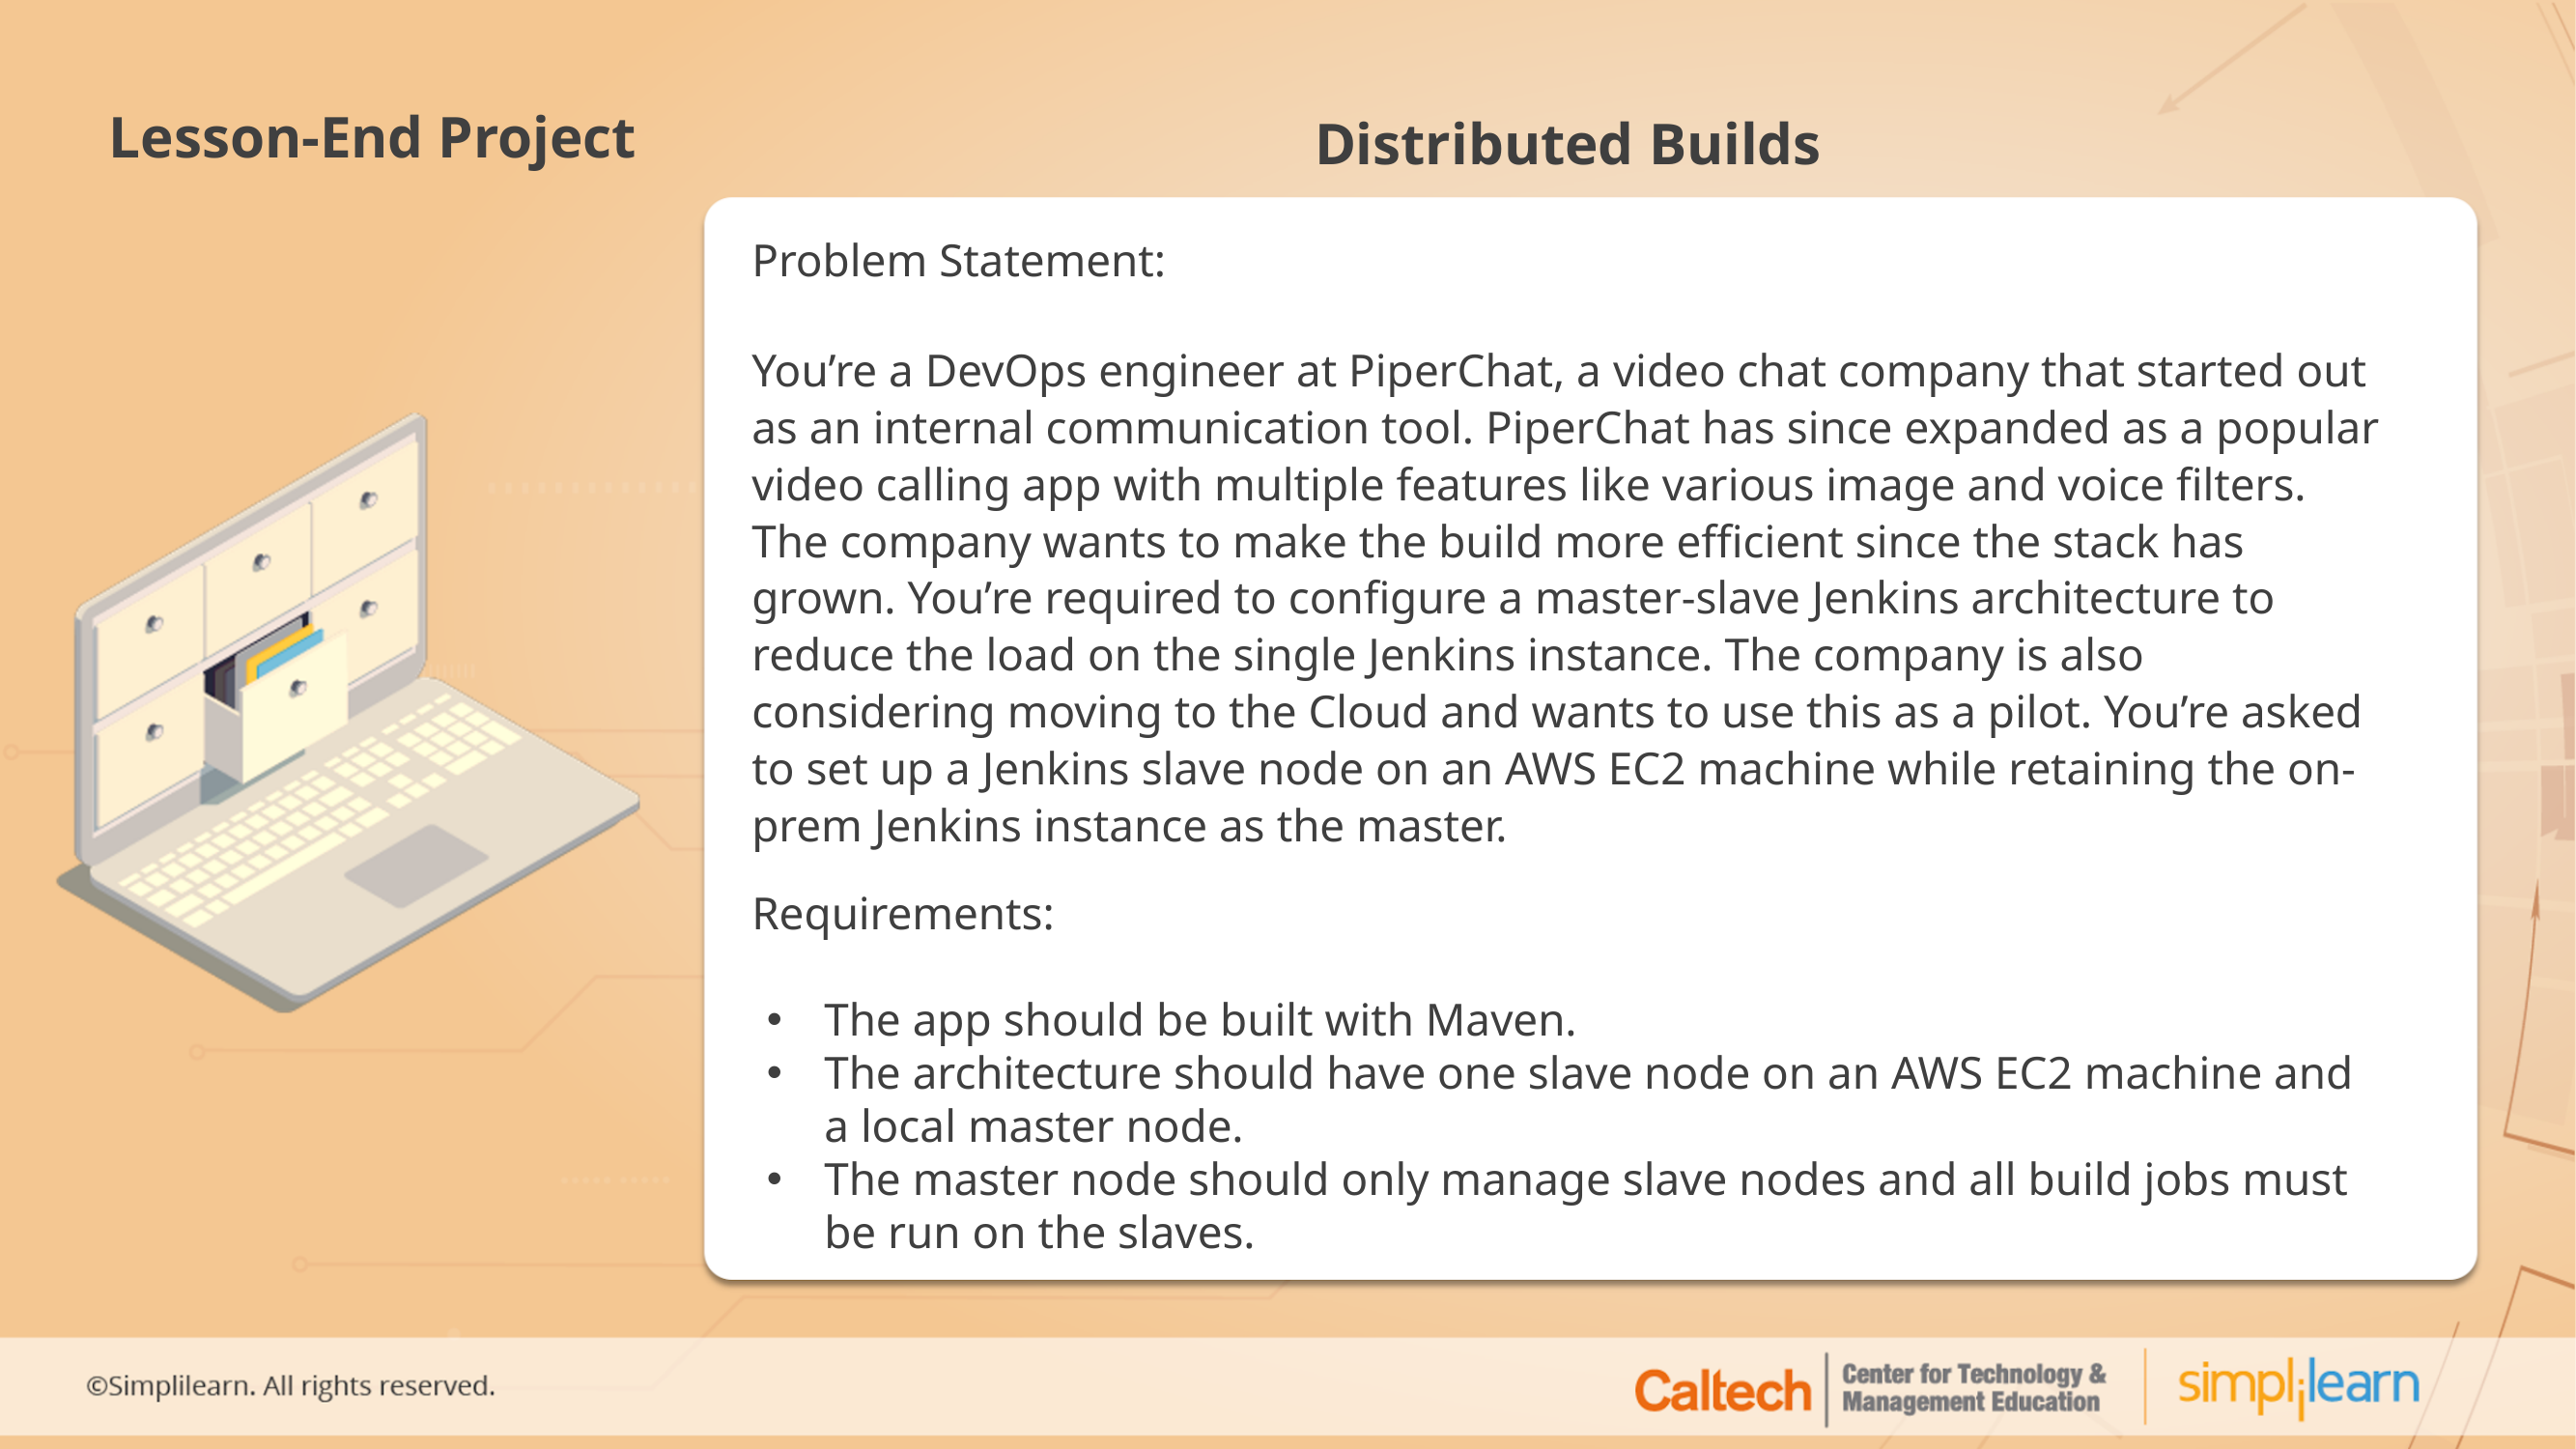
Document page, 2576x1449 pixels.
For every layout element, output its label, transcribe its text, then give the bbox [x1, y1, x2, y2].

picture [0, 0, 2576, 1449]
title Distributed Builds [280, 94, 2576, 200]
list Problem Statement: You’re a DevOps engineer at PiperChat, a video chat company that started out as an internal communication tool. PiperChat has since expanded as a popular video calling app with multiple features like various image and voice filters. The company wants to make the build more efficient since the stack has grown. You’re required to configure a master-slave Jenkins architecture to reduce the load on the single Jenkins instance. The company is also considering moving to the Cloud and wants to use this as a pilot. You’re asked to set up a Jenkins slave node on an AWS EC2 machine while retaining the on-prem Jenkins instance as the master. Requirements: The app should be built with Maven. The architecture should have one slave node on an AWS EC2 machine and a local master node. The master node should only manage slave nodes and all build jobs must be run on the slaves. [737, 236, 2399, 1112]
